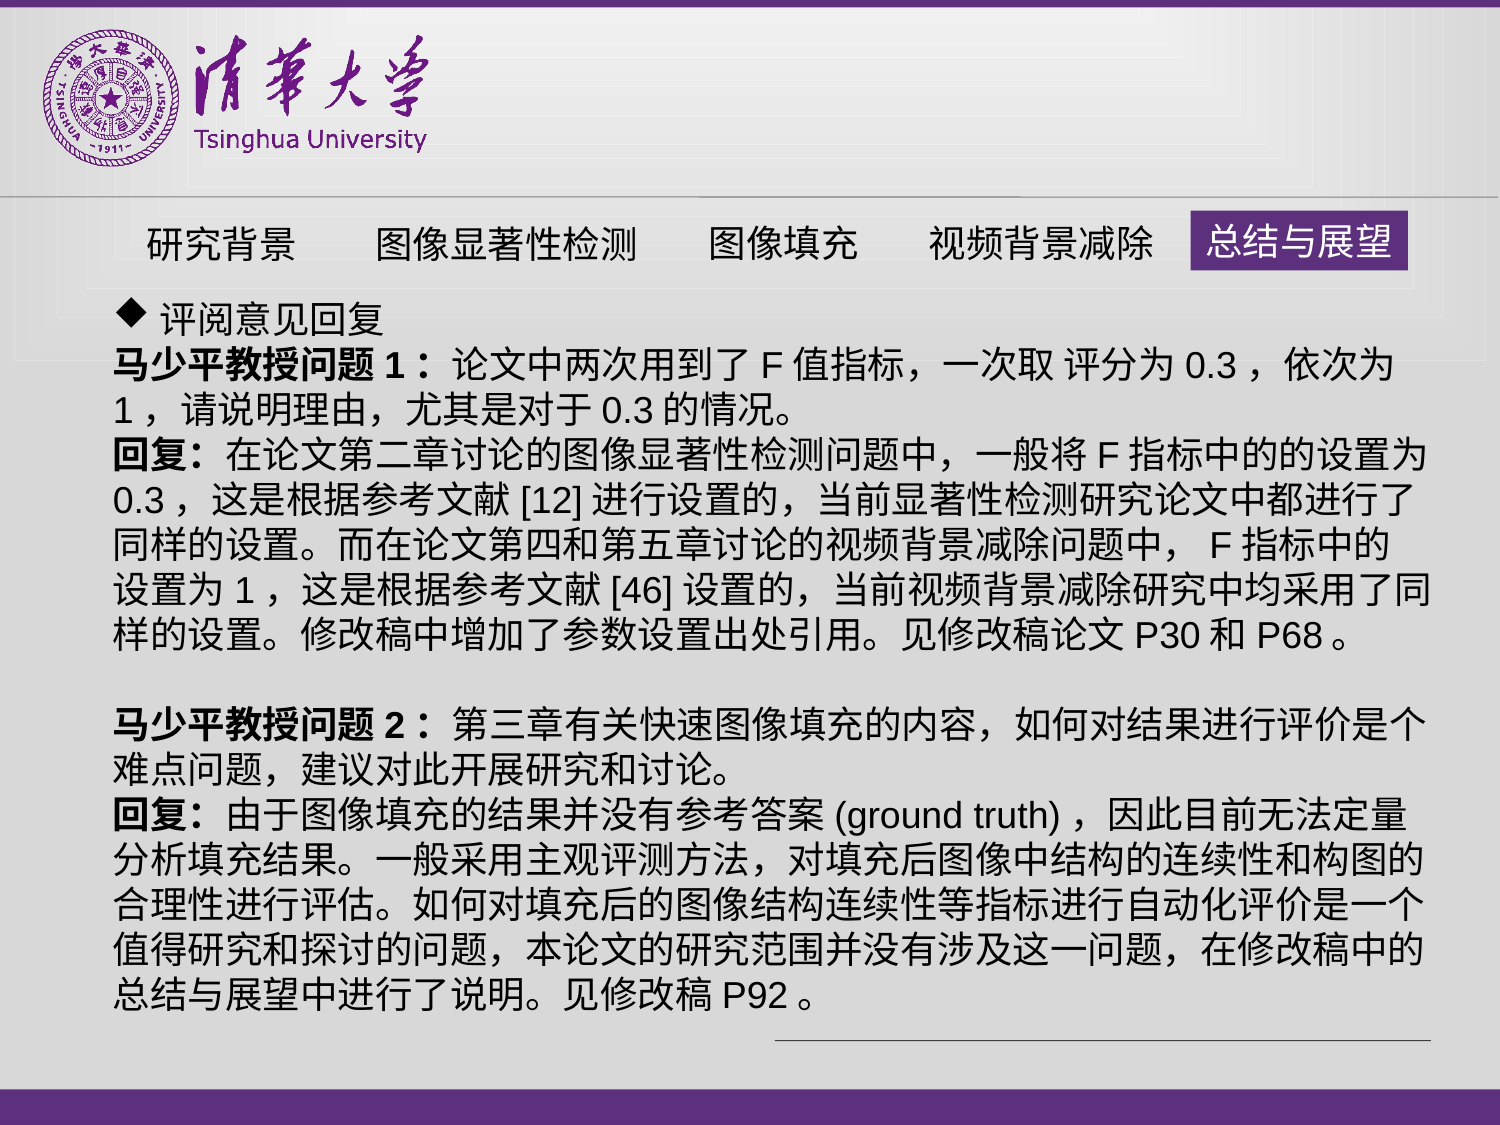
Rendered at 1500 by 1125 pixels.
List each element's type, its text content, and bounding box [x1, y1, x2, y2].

text_box 图像显著性检测 [360, 213, 653, 274]
text_box [0, 1089, 1500, 1125]
text_box [471, 0, 1500, 8]
text_box 视频背景减除 [913, 212, 1169, 273]
text_box 研究背景 [131, 213, 312, 274]
text_box 图像填充 [693, 213, 874, 273]
picture [0, 0, 471, 200]
text_box 总结与展望 [1190, 210, 1408, 271]
